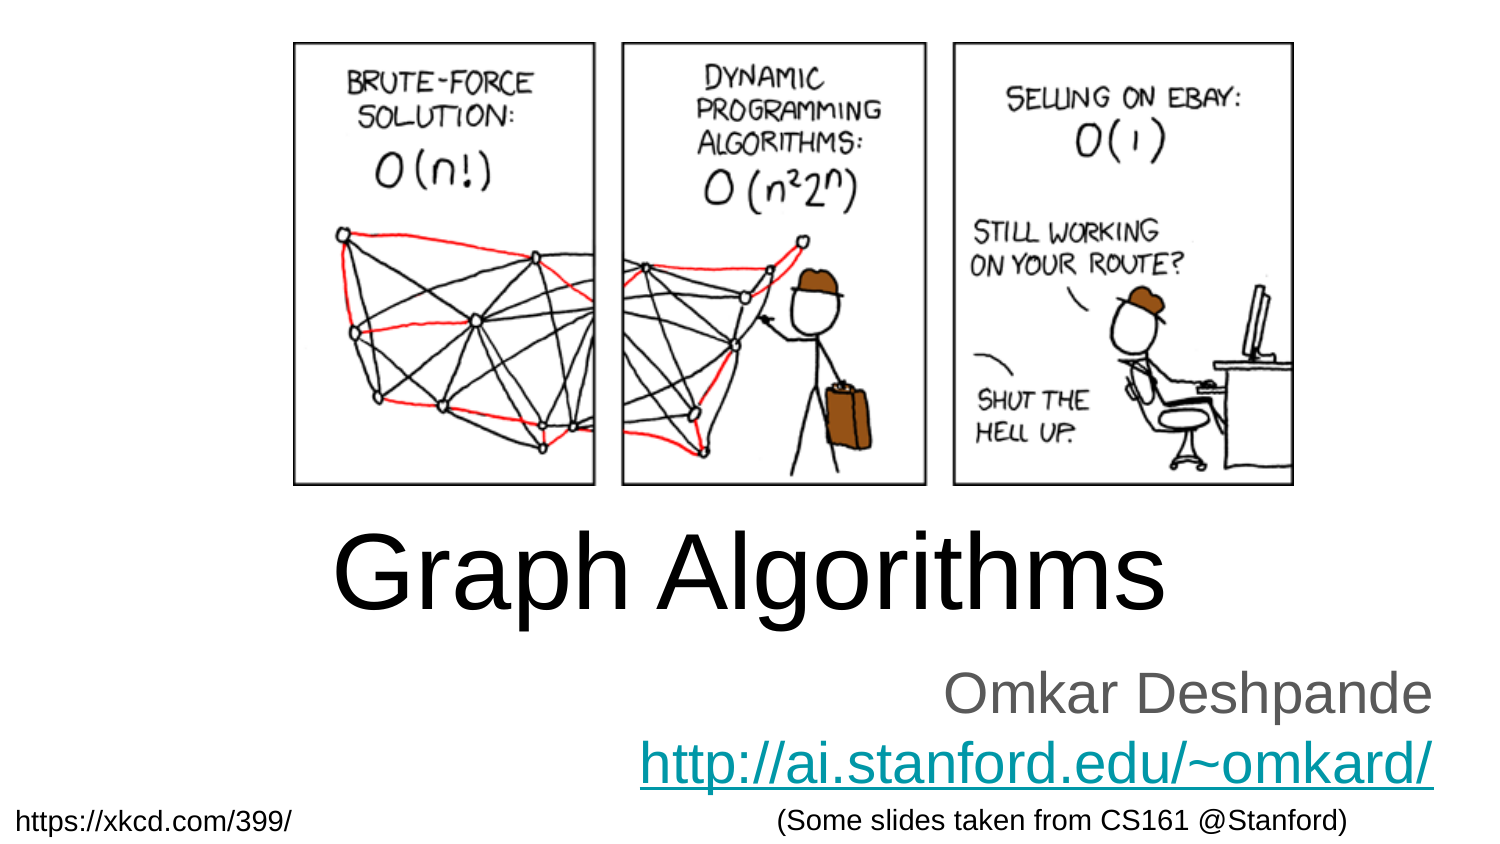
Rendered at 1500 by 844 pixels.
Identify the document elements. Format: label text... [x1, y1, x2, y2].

text_box (Some slides taken from CS161 @Stanford) [761, 786, 1500, 824]
subtitle Omkar Deshpande http://ai.stanford.edu/~omkard/ [51, 639, 1449, 827]
text_box https://xkcd.com/399/ [0, 787, 493, 844]
title Graph Algorithms [51, 309, 1449, 639]
picture [292, 42, 1294, 486]
